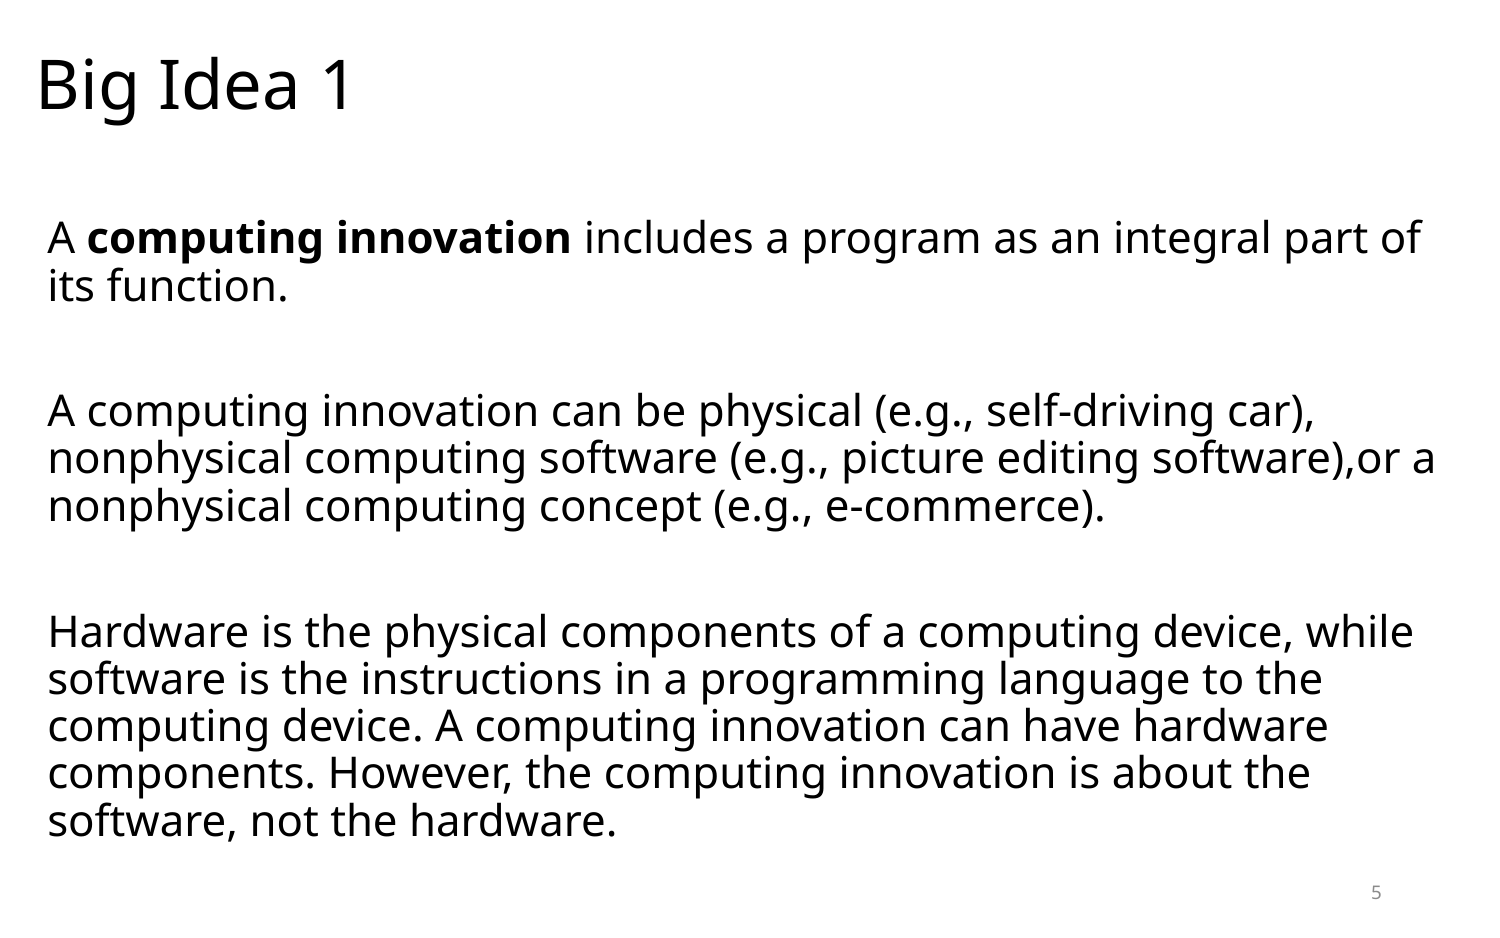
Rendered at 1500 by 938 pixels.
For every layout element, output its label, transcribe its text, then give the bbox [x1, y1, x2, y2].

list A computing innovation includes a program as an integral part of its function. A computing innovation can be physical (e.g., self-driving car), nonphysical computing software (e.g., picture editing software),or a nonphysical computing concept (e.g., e-commerce). ﻿Hardware is the physical components of a computing device, while software is the instructions in a programming language to the computing device. A computing innovation can have hardware components. However, the computing innovation is about the software, not the hardware. [32, 140, 1460, 919]
title Big Idea 1 [20, 18, 1315, 157]
slide_number 5 [1059, 868, 1397, 919]
